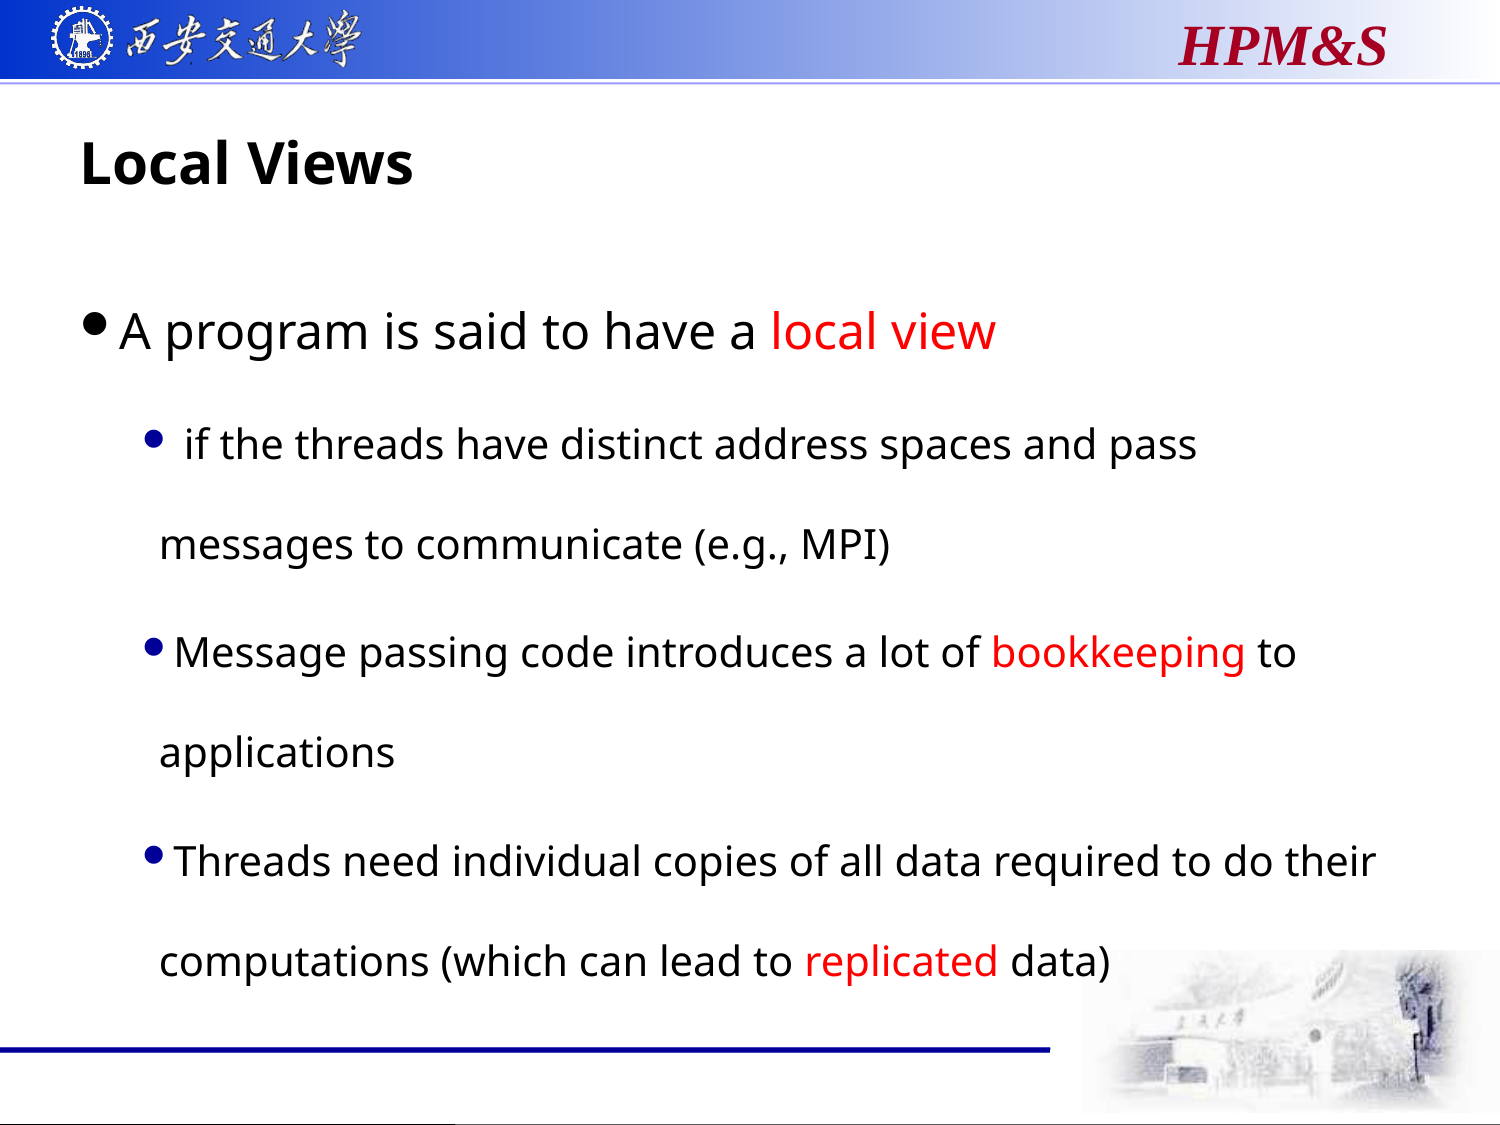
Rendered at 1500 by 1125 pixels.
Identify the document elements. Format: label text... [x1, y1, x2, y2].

picture [1081, 950, 1500, 1113]
picture [50, 5, 113, 69]
list A program is said to have a local view if the threads have distinct address spaces and pass messages to communicate (e.g., MPI) Message passing code introduces a lot of bookkeeping to applications Threads need individual copies of all data required to do their computations (which can lead to replicated data) [64, 231, 1412, 1012]
picture [125, 10, 363, 67]
title Local Views [64, 101, 1400, 221]
